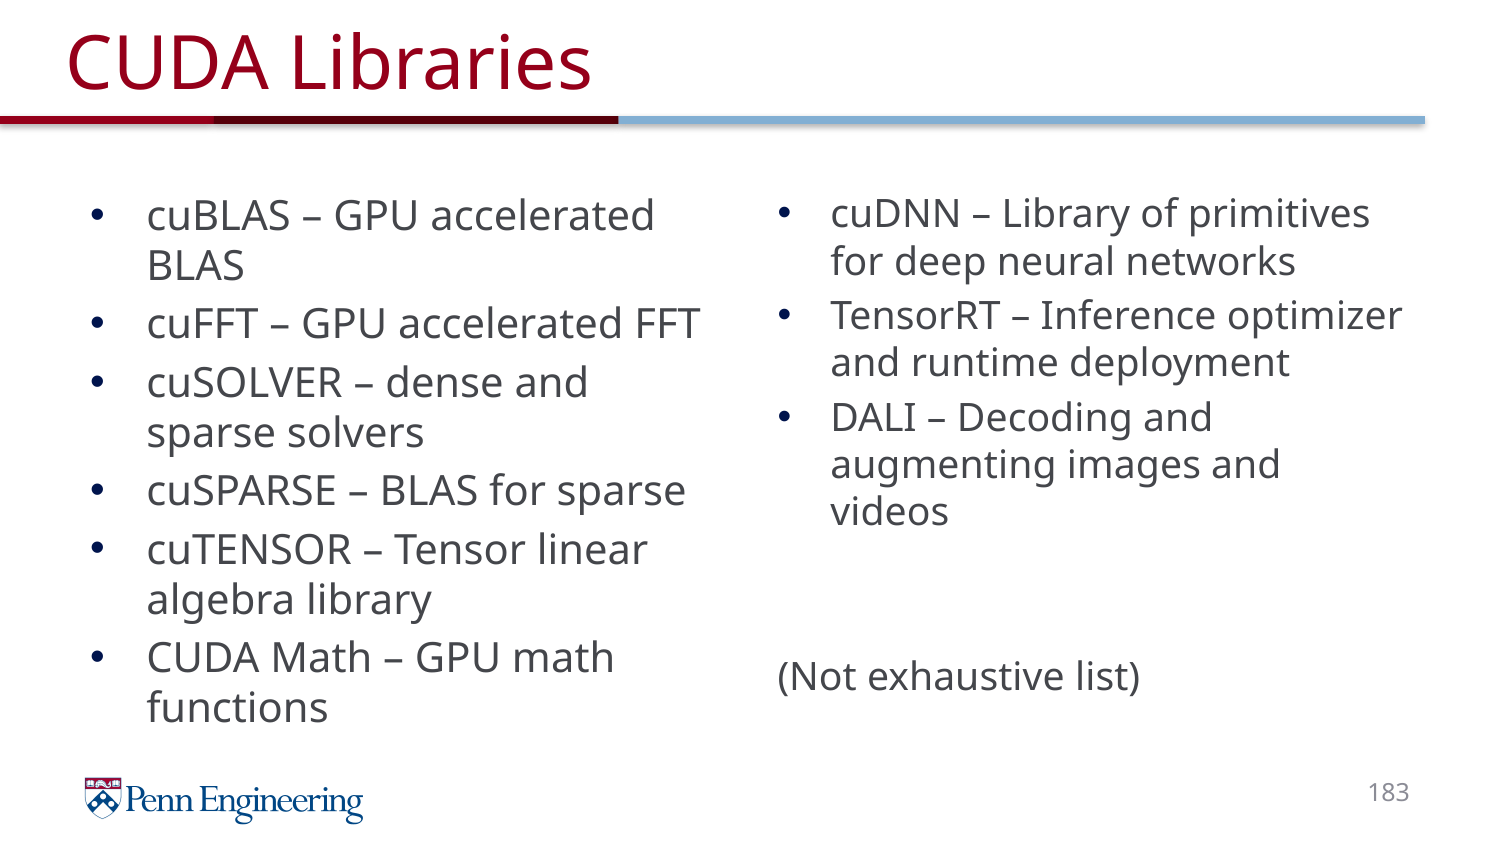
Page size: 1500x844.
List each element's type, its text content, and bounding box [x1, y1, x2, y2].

picture [75, 770, 372, 828]
slide_number 183 [1074, 770, 1425, 816]
title CUDA Libraries [50, 2, 1401, 117]
list cuDNN – Library of primitives for deep neural networks TensorRT – Inference optimizer and runtime deployment DALI – Decoding and augmenting images and videos (Not exhaustive list) [762, 181, 1425, 754]
list cuBLAS – GPU accelerated BLAS cuFFT – GPU accelerated FFT cuSOLVER – dense and sparse solvers cuSPARSE – BLAS for sparse cuTENSOR – Tensor linear algebra library CUDA Math – GPU math functions [75, 181, 738, 754]
